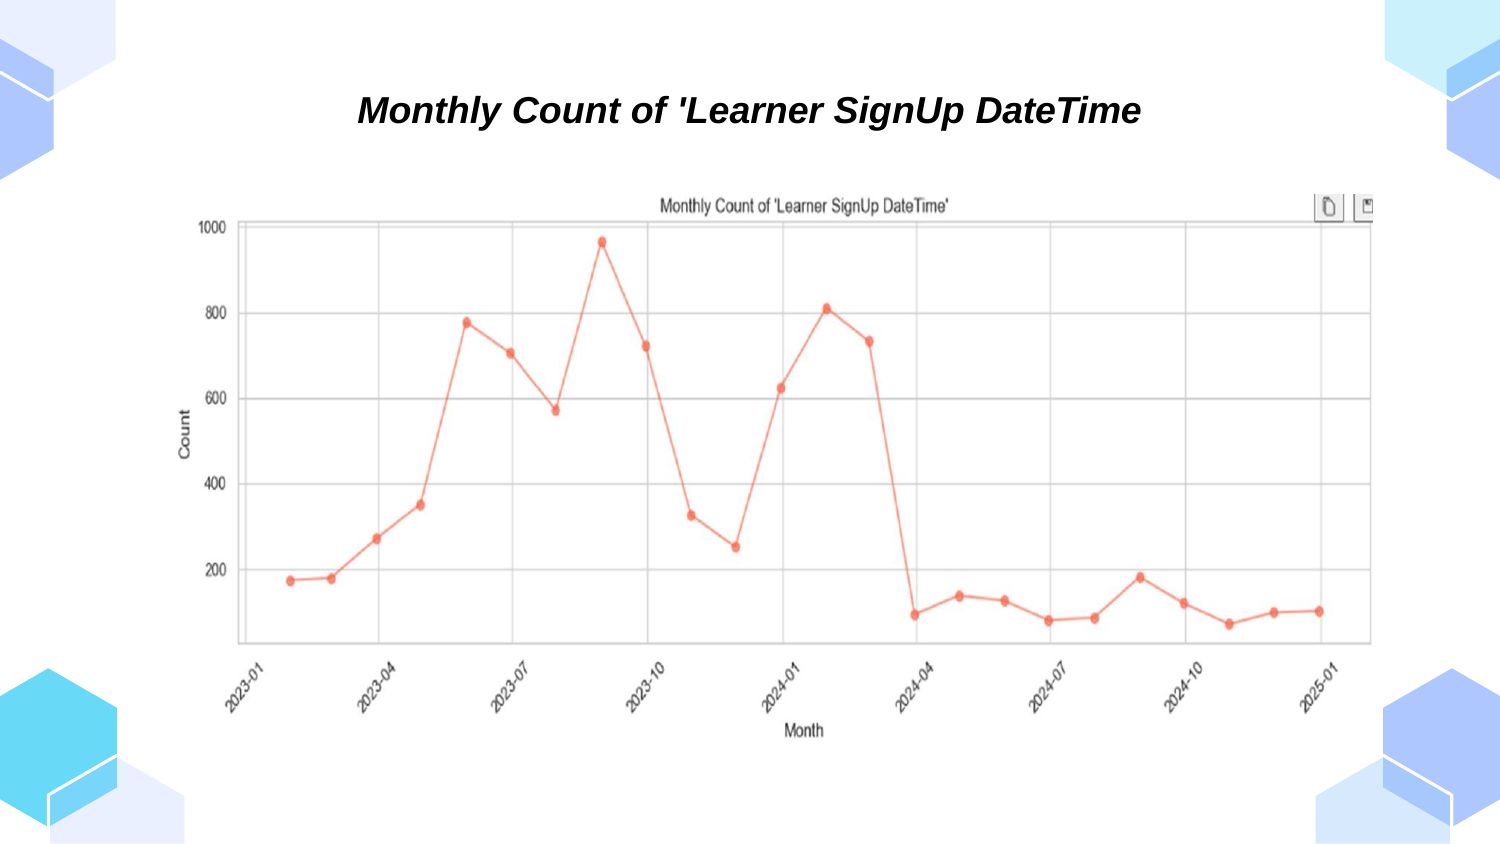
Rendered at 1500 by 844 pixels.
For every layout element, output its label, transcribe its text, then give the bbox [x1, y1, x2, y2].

text_box Monthly Count of 'Learner SignUp DateTime [355, 83, 1145, 131]
picture [178, 193, 1374, 741]
